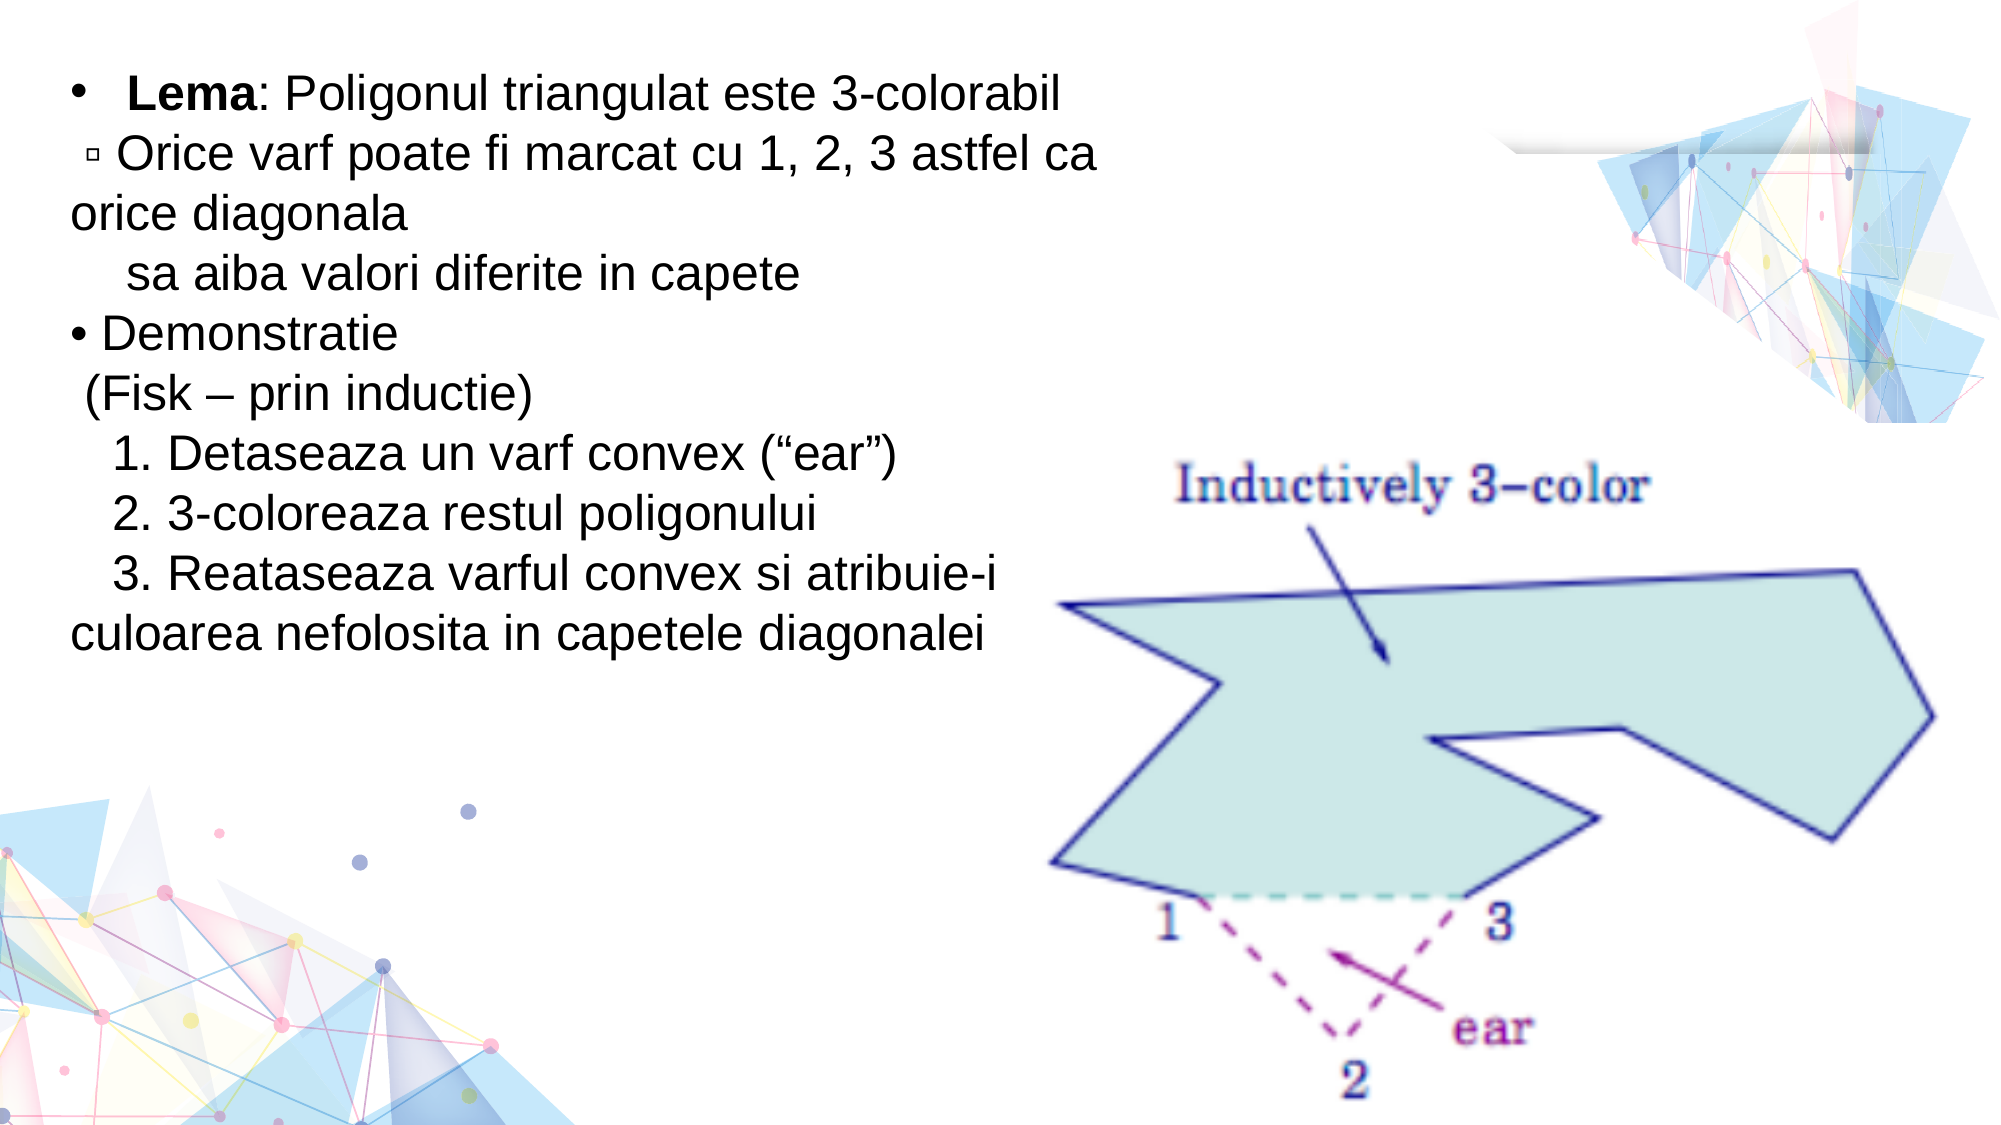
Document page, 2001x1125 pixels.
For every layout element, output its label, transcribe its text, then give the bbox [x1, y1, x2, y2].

picture [1029, 423, 1993, 1121]
text_box Lema: Poligonul triangulat este 3-colorabil ▫ Orice varf poate fi marcat cu 1, 2, 3 astfel ca orice diagonala sa aiba valori diferite in capete • Demonstratie (Fisk – prin inductie) 1. Detaseaza un varf convex (“ear”) 2. 3-coloreaza restul poligonului 3. Reataseaza varful convex si atribuie-i culoarea nefolosita in capetele diagonalei [55, 53, 1217, 669]
